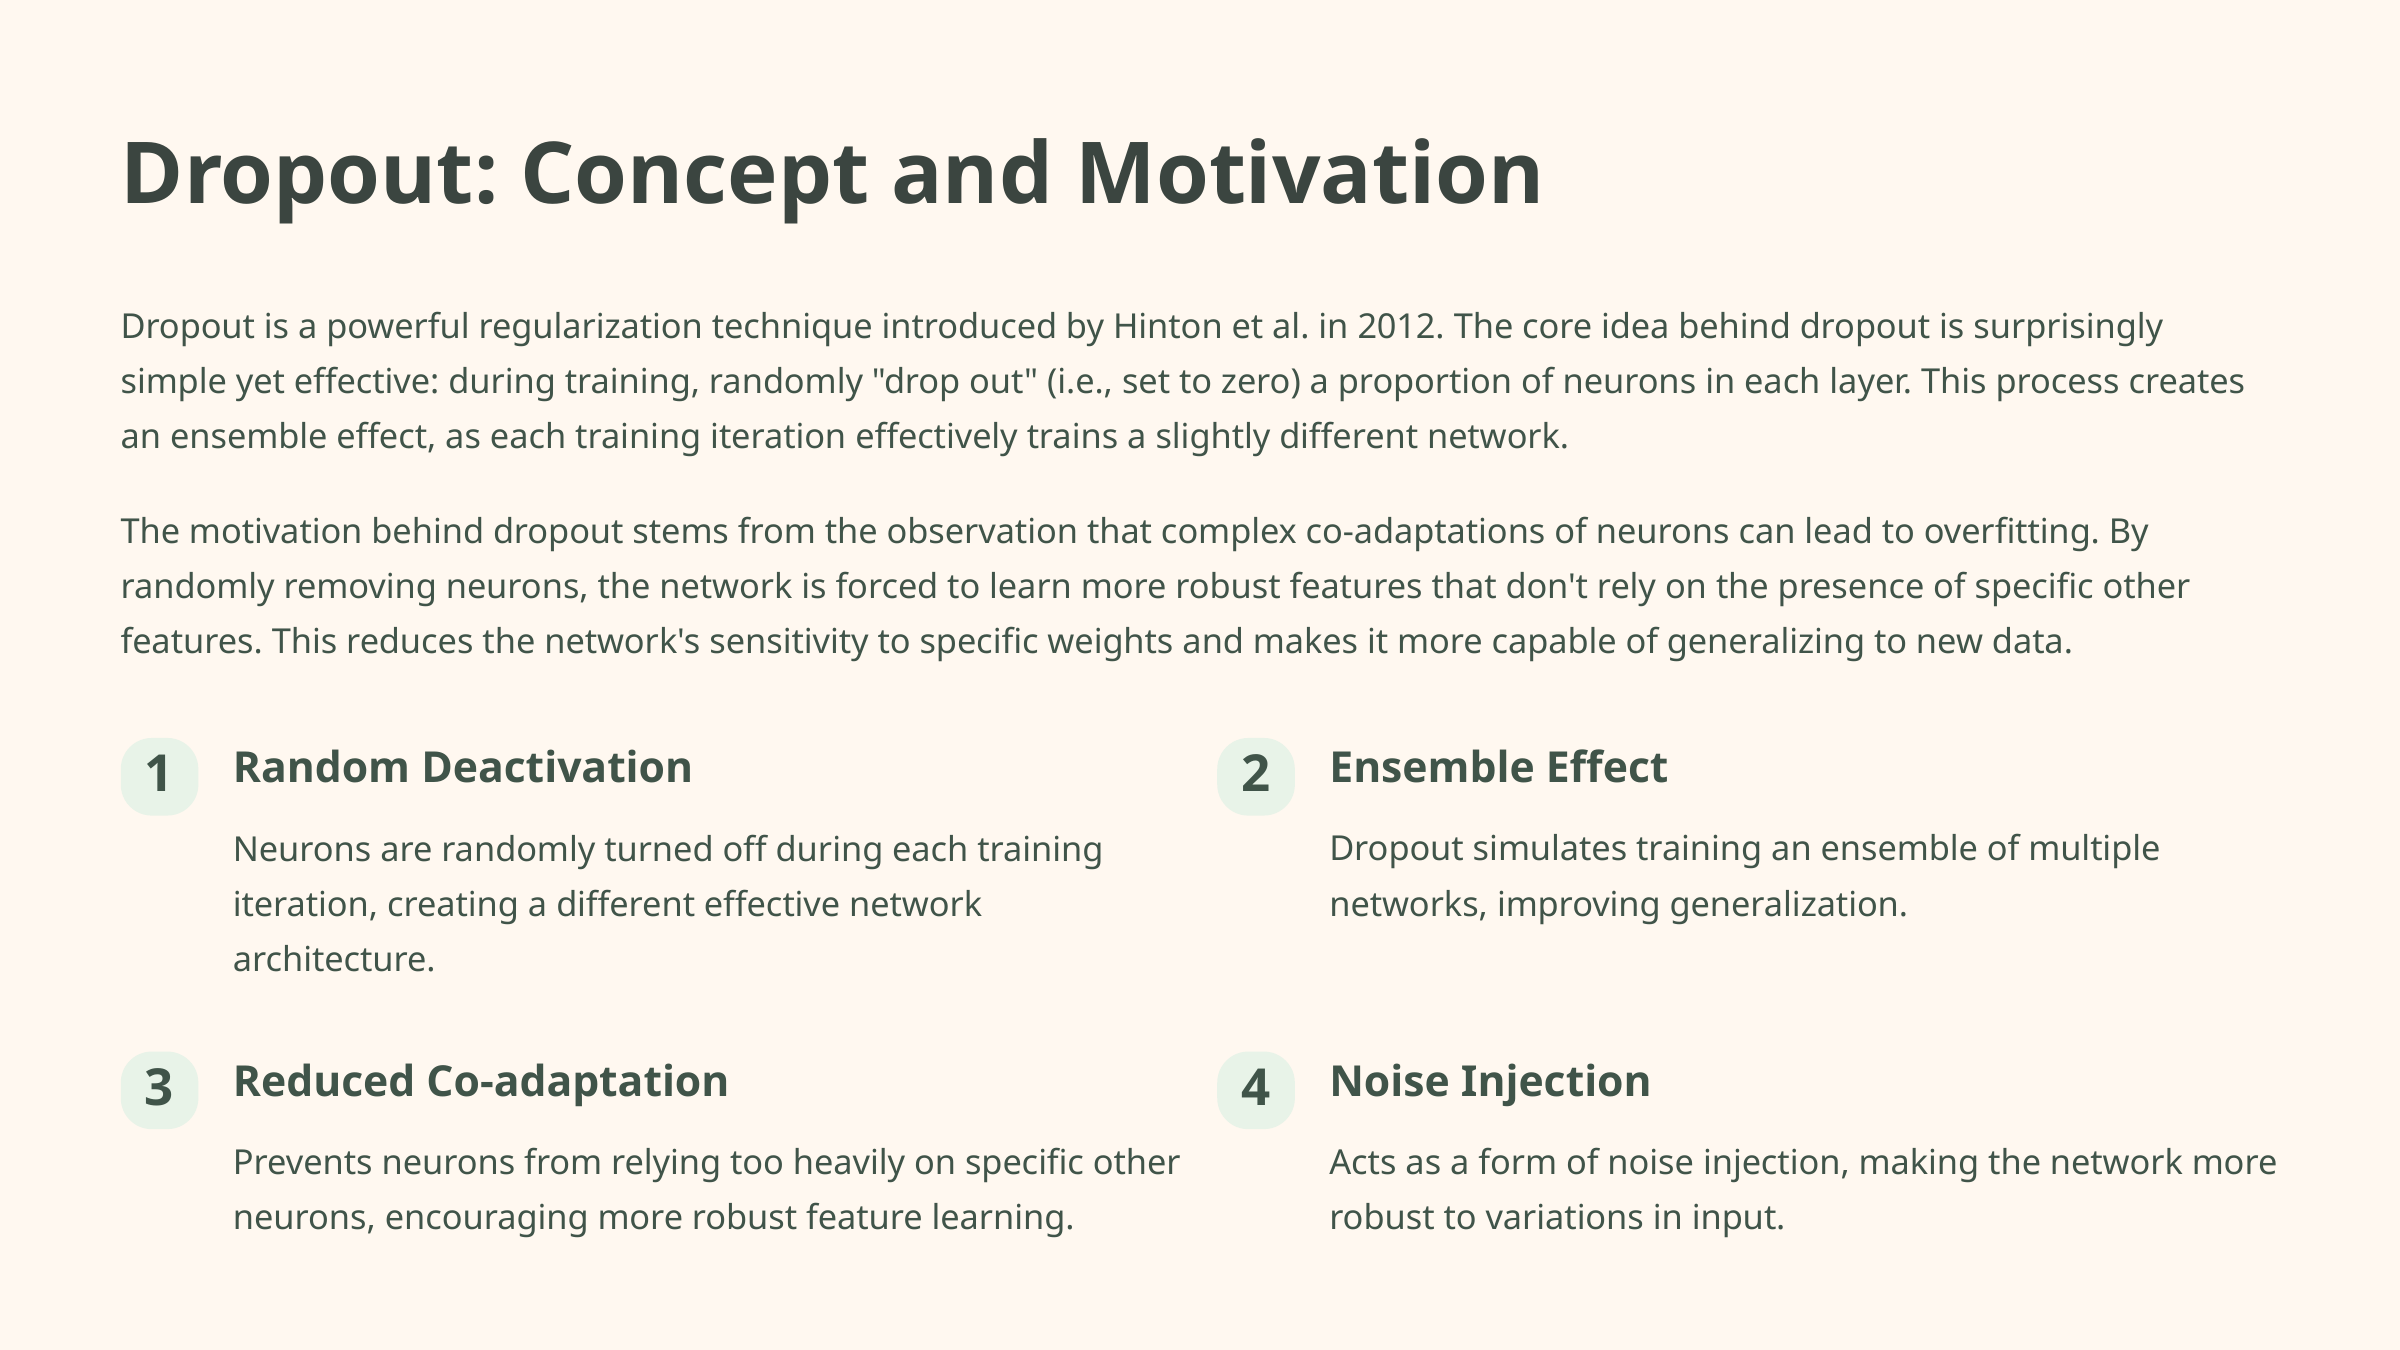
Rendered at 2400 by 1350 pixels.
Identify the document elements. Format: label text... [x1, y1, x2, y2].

text_box [120, 737, 199, 816]
text_box Acts as a form of noise injection, making the network more robust to variations in input. [1329, 1126, 2280, 1237]
text_box Noise Injection [1329, 1051, 1761, 1106]
text_box Prevents neurons from relying too heavily on specific other neurons, encouraging more robust feature learning. [232, 1126, 1183, 1237]
text_box The motivation behind dropout stems from the observation that complex co-adaptations of neurons can lead to overfitting. By randomly removing neurons, the network is forced to learn more robust features that don't rely on the presence of specific other features. This reduces the network's sensitivity to specific weights and makes it more capable of generalizing to new data. [120, 494, 2280, 661]
text_box Dropout is a powerful regularization technique introduced by Hinton et al. in 2012. The core idea behind dropout is surprisingly simple yet effective: during training, randomly "drop out" (i.e., set to zero) a proportion of neurons in each layer. This process creates an ensemble effect, as each training iteration effectively trains a slightly different network. [120, 290, 2280, 456]
text_box 1 [146, 750, 173, 803]
text_box Random Deactivation [232, 737, 709, 792]
text_box 2 [1239, 750, 1273, 803]
text_box [120, 1051, 199, 1130]
text_box Dropout: Concept and Motivation [120, 113, 1580, 222]
text_box Reduced Co-adaptation [232, 1051, 747, 1106]
text_box [1217, 737, 1295, 816]
text_box [1217, 1051, 1295, 1130]
text_box Neurons are randomly turned off during each training iteration, creating a different effective network architecture. [232, 812, 1183, 979]
text_box 3 [143, 1064, 176, 1117]
text_box Dropout simulates training an ensemble of multiple networks, improving generalization. [1329, 812, 2280, 923]
text_box 4 [1238, 1064, 1274, 1117]
text_box Ensemble Effect [1329, 737, 1761, 792]
